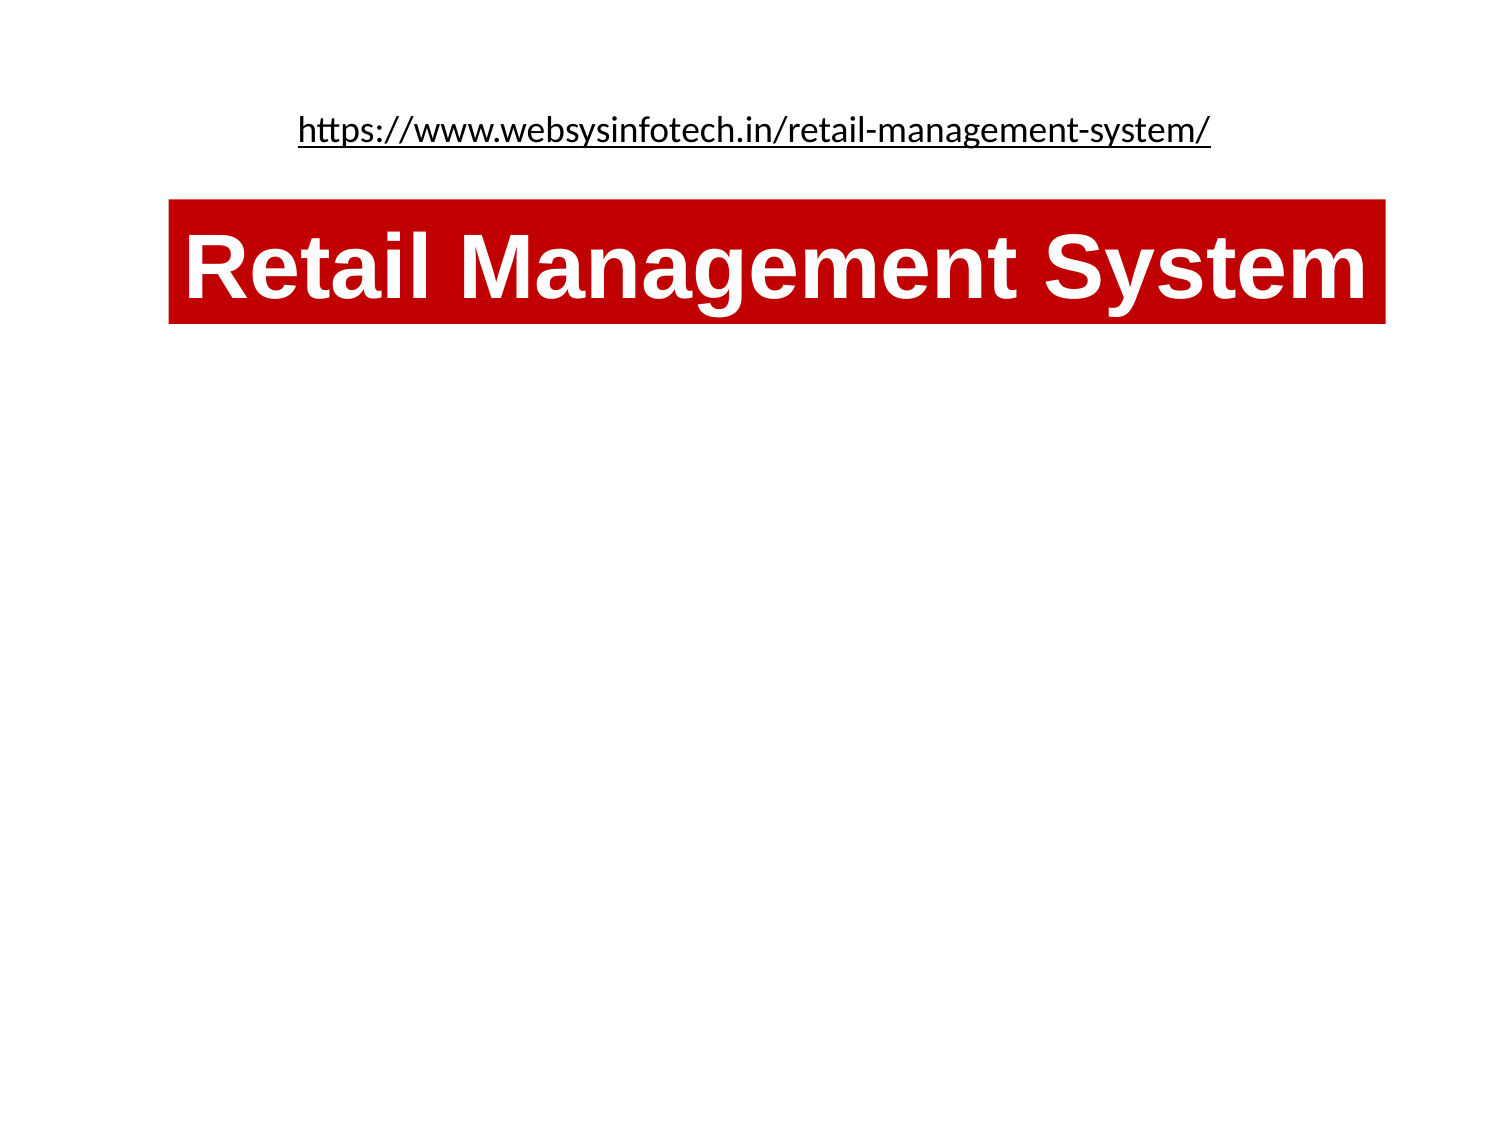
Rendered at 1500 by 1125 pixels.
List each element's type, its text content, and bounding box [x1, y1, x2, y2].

text_box Retail Management System [168, 199, 1386, 324]
text_box https://www.websysinfotech.in/retail-management-system/ [282, 98, 1308, 158]
